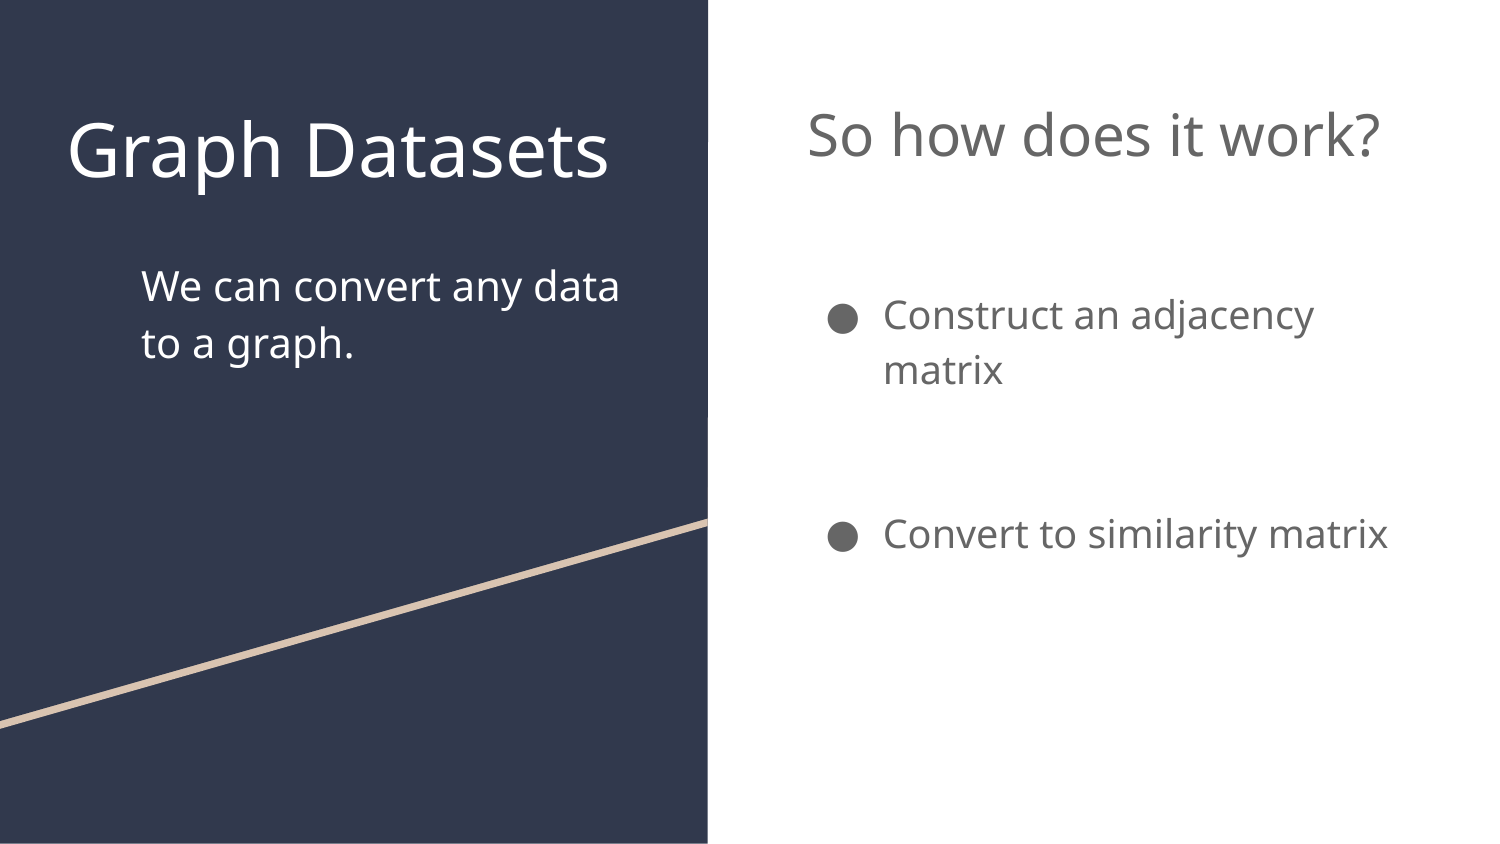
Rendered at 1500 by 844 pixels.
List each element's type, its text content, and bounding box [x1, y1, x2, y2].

text_box So how does it work? Construct an adjacency matrix Convert to similarity matrix [792, 83, 1413, 756]
title Graph Datasets We can convert any data to a graph. [51, 82, 660, 755]
